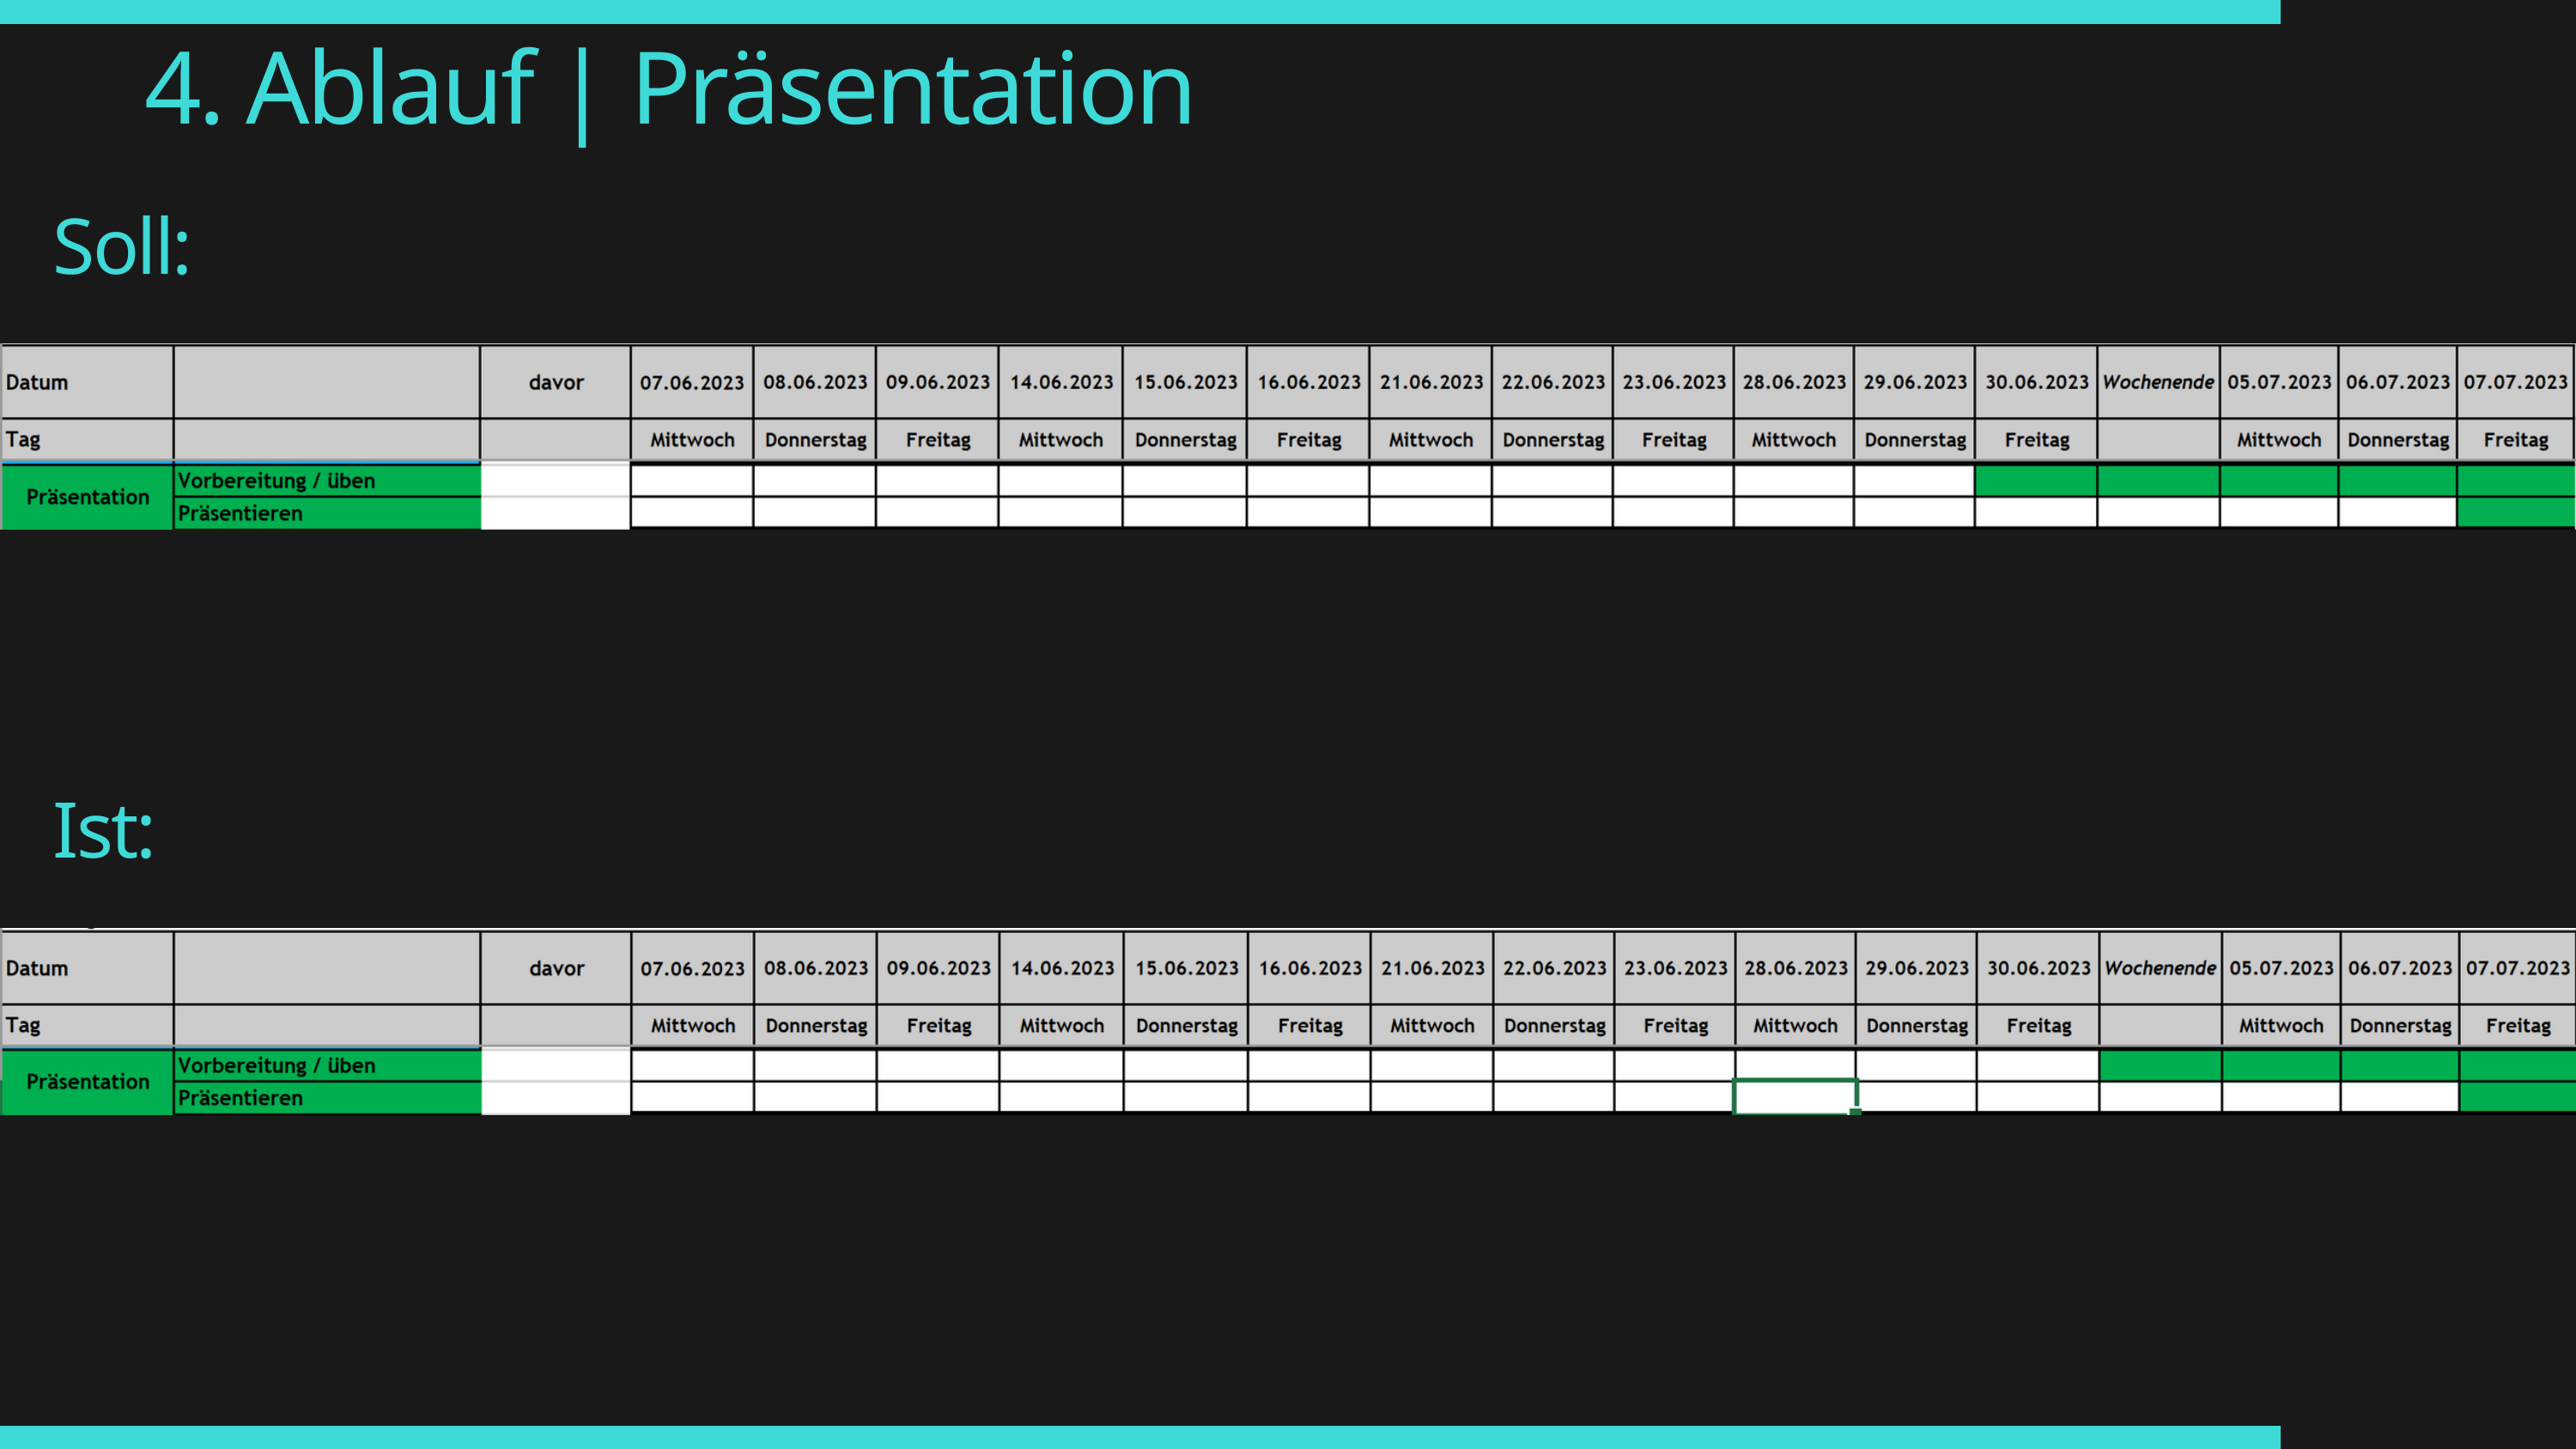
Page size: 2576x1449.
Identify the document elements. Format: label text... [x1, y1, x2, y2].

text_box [0, 1425, 2281, 1449]
text_box Soll: [52, 193, 2066, 290]
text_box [0, 0, 2281, 25]
text_box [0, 343, 2576, 530]
text_box Ist: [52, 778, 2066, 874]
text_box [0, 928, 2576, 1115]
text_box 4. Ablauf | Präsentation [144, 34, 2159, 145]
